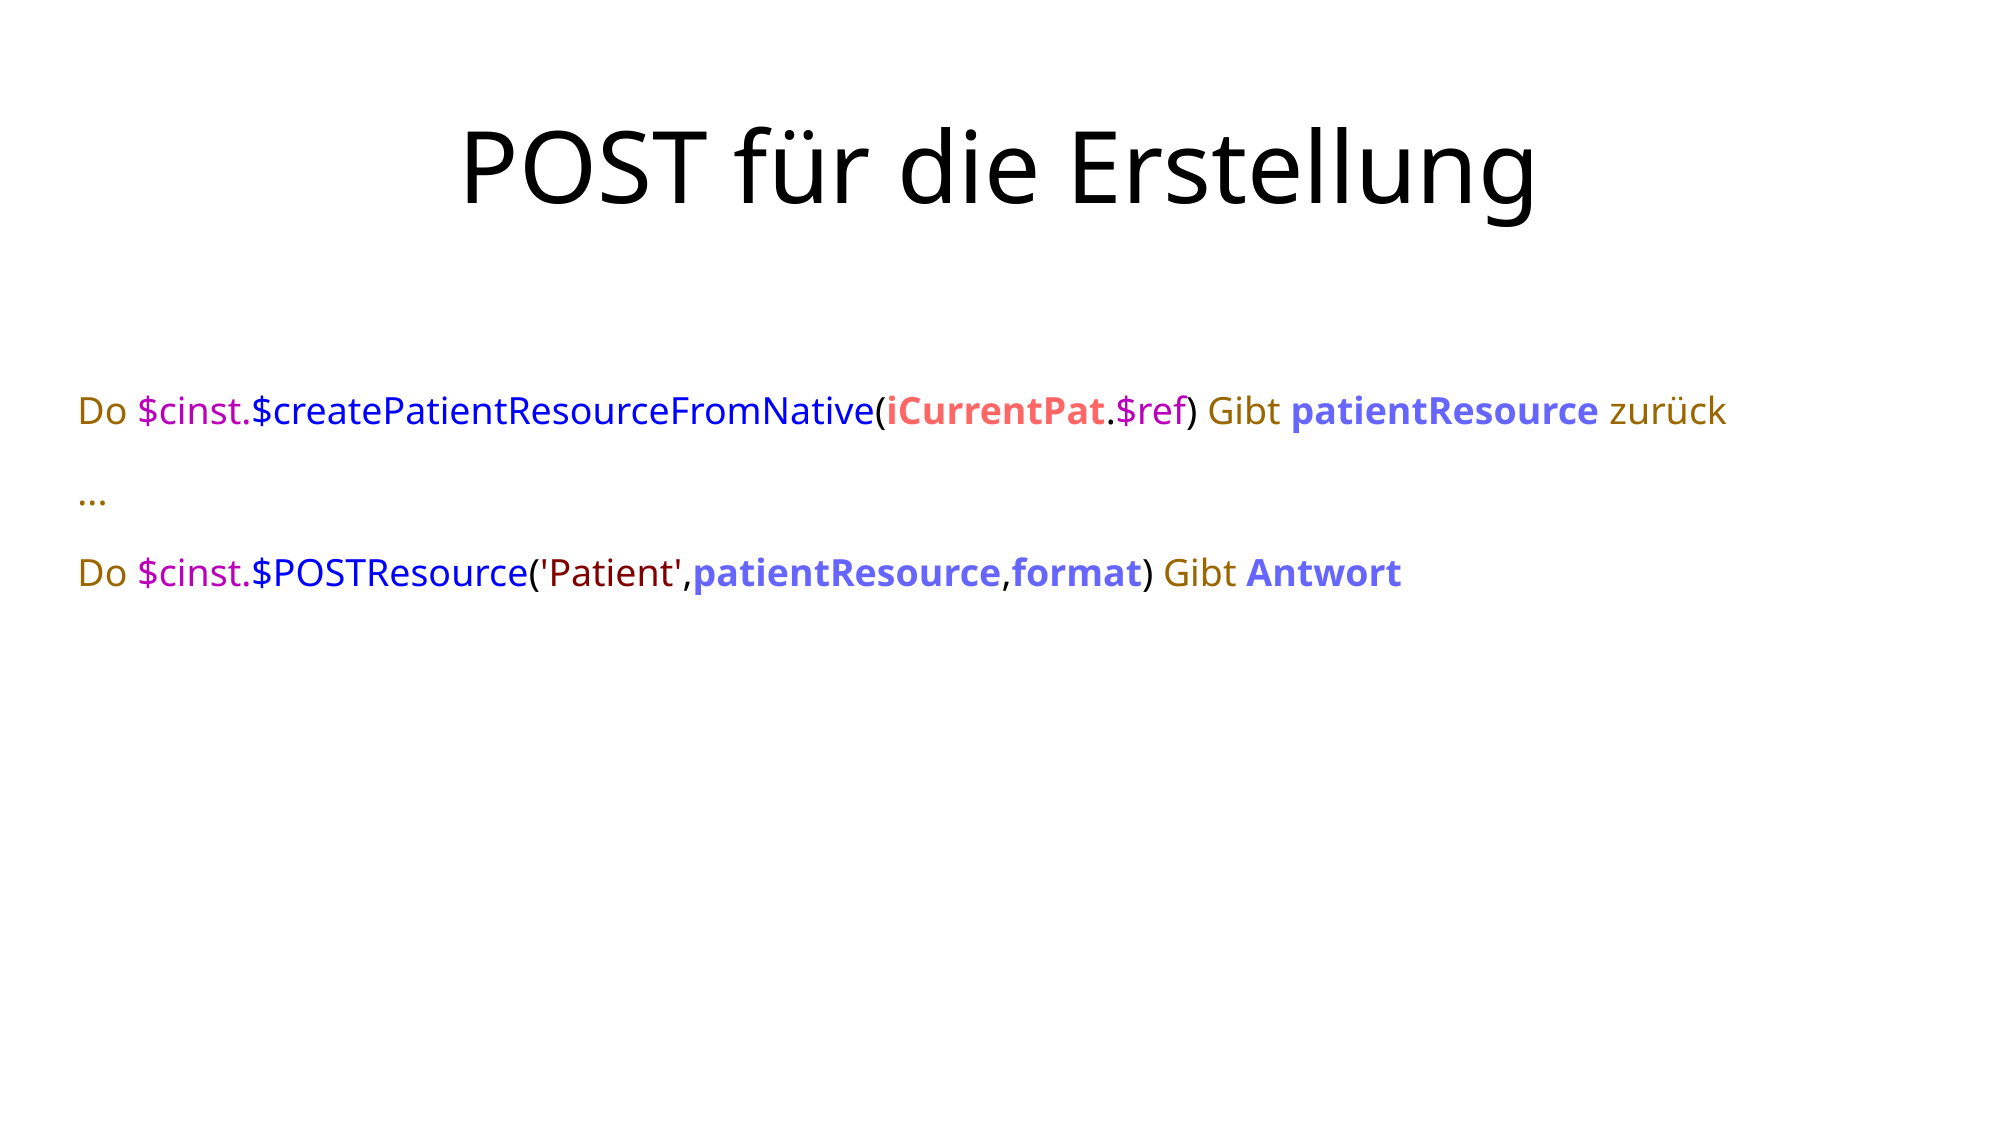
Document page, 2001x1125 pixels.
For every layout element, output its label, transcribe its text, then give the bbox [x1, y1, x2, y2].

title POST für die Erstellung [62, 62, 1938, 280]
list Do $cinst.$createPatientResourceFromNative(iCurrentPat.$ref) Gibt patientResource zurück ... Do $cinst.$POSTResource('Patient',patientResource,format) Gibt Antwort [62, 299, 1938, 1014]
